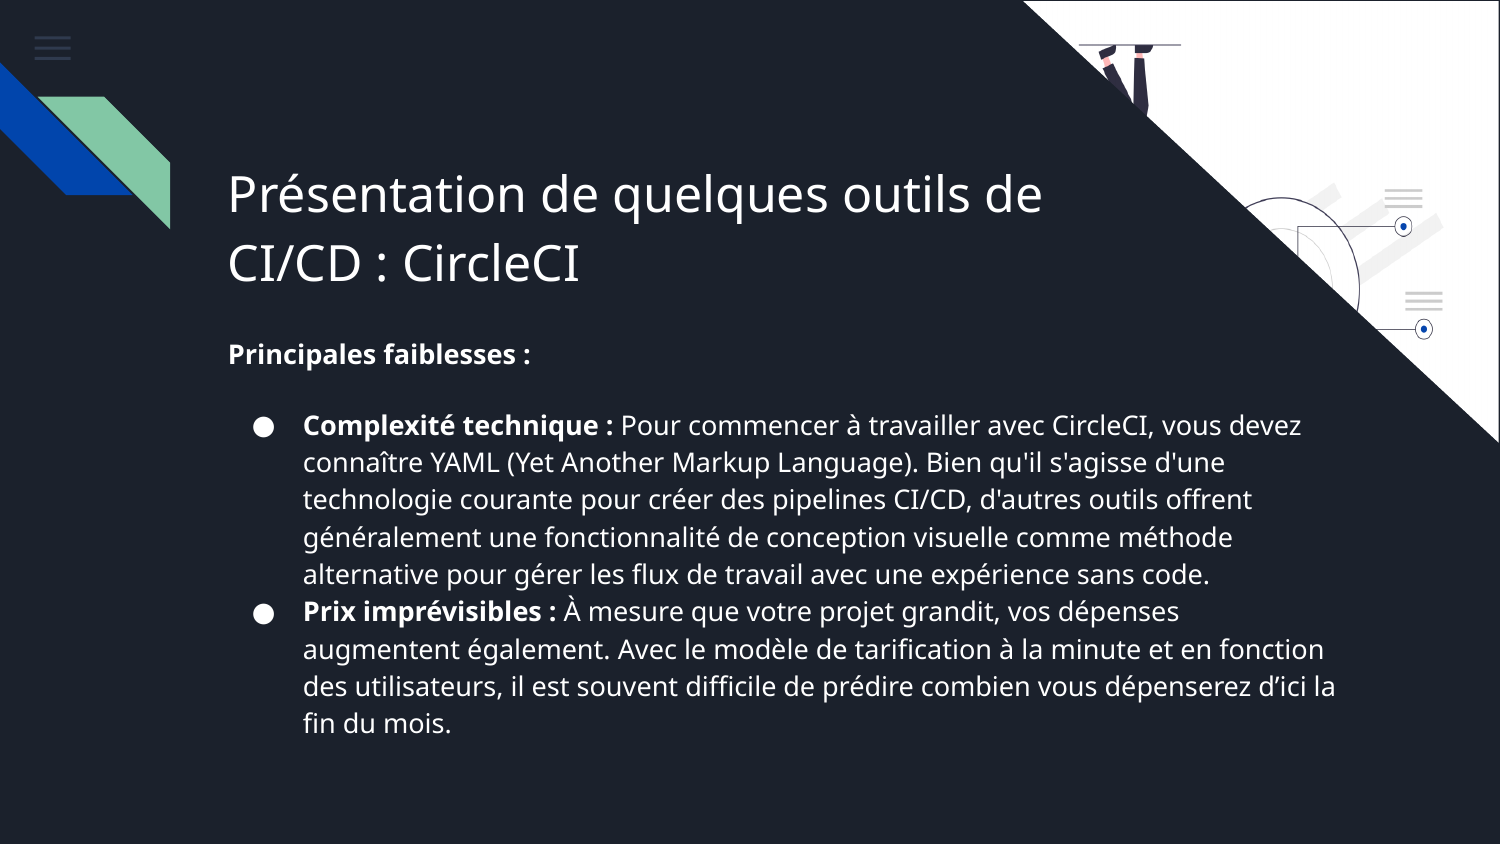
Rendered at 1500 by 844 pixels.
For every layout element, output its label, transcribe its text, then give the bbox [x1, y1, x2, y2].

title Présentation de quelques outils de CI/CD : CircleCI [212, 138, 1017, 284]
picture [1022, 0, 1499, 443]
list Principales faiblesses : Complexité technique : Pour commencer à travailler avec CircleCI, vous devez connaître YAML (Yet Another Markup Language). Bien qu'il s'agisse d'une technologie courante pour créer des pipelines CI/CD, d'autres outils offrent généralement une fonctionnalité de conception visuelle comme méthode alternative pour gérer les flux de travail avec une expérience sans code. Prix imprévisibles : À mesure que votre projet grandit, vos dépenses augmentent également. Avec le modèle de tarification à la minute et en fonction des utilisateurs, il est souvent difficile de prédire combien vous dépenserez d’ici la fin du mois. [212, 317, 1354, 760]
